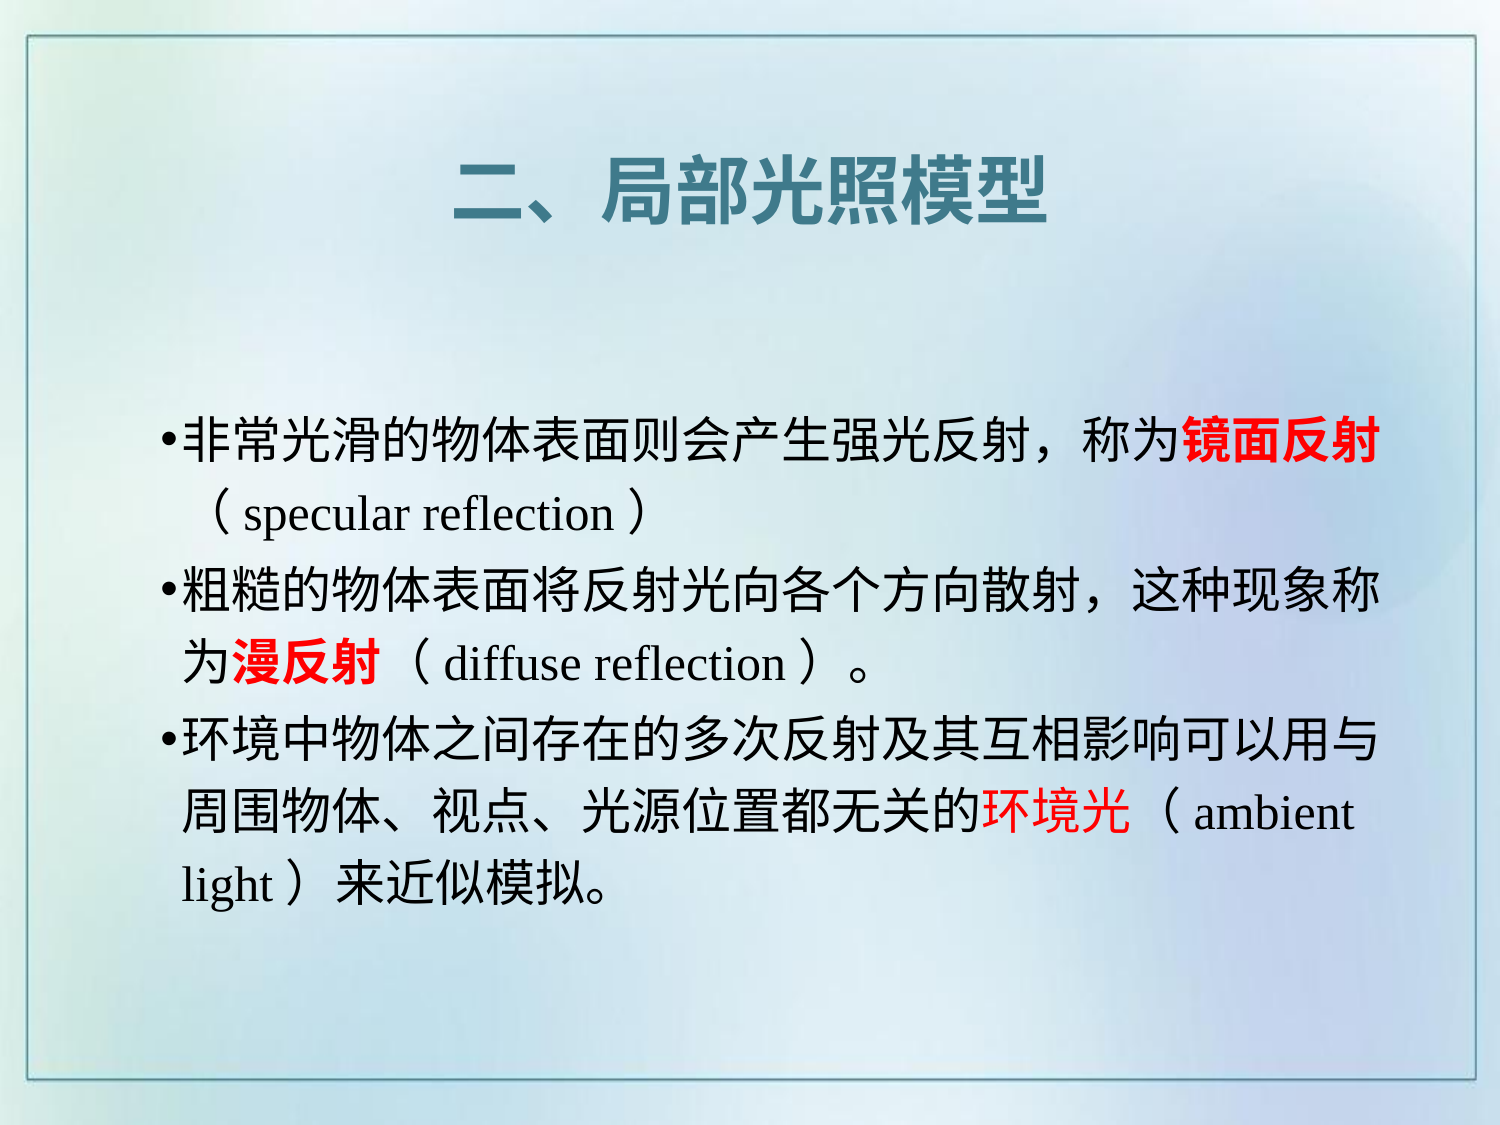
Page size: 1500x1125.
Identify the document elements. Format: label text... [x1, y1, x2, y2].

text_box 二、局部光照模型 [251, 117, 1249, 241]
list 非常光滑的物体表面则会产生强光反射，称为镜面反射（specular reflection） 粗糙的物体表面将反射光向各个方向散射，这种现象称为漫反射（diffuse reflection）。 环境中物体之间存在的多次反射及其互相影响可以用与周围物体、视点、光源位置都无关的环境光（ambient light）来近似模拟。 [103, 388, 1397, 924]
picture [0, 0, 1500, 1125]
